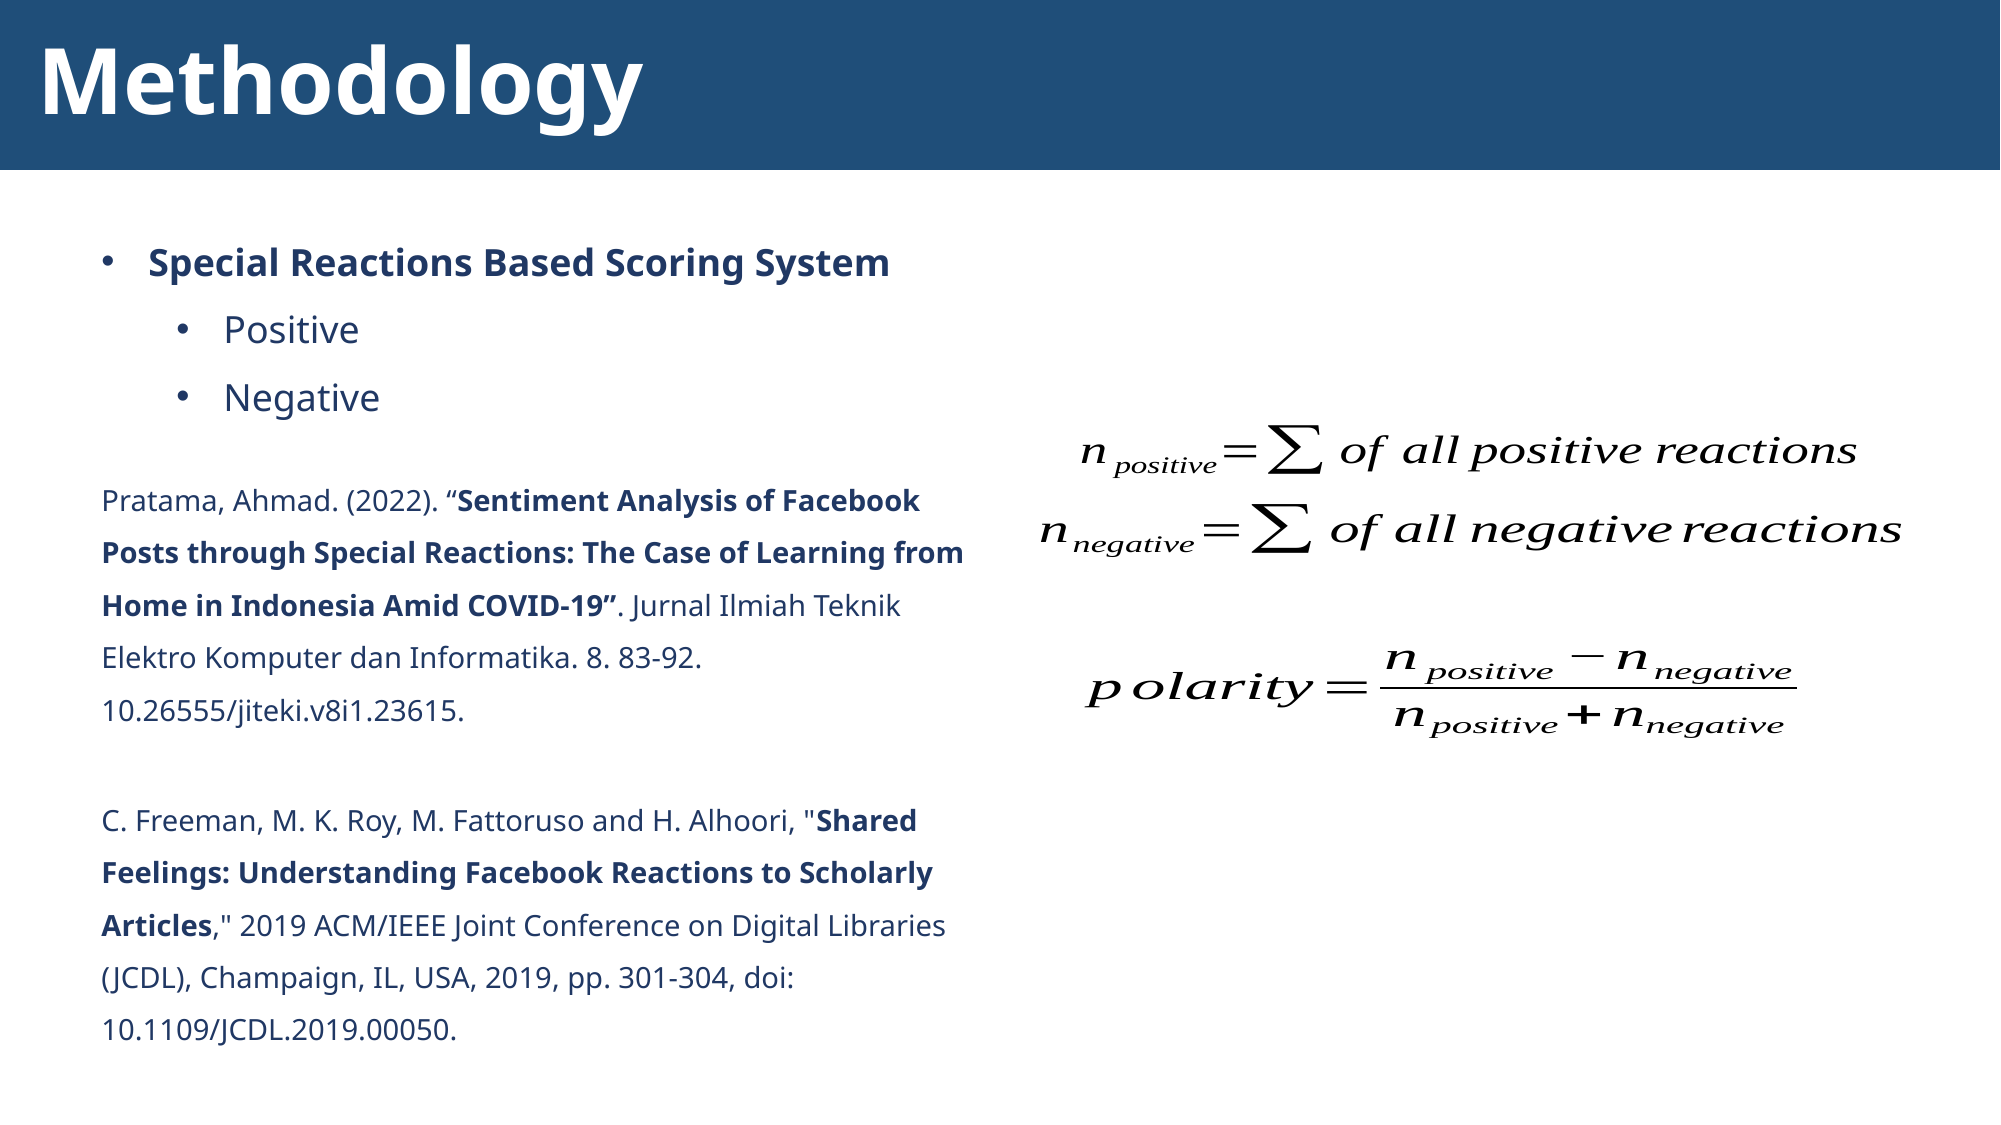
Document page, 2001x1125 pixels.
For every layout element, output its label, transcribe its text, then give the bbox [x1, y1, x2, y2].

title Methodology [0, 0, 2000, 170]
text_box Special Reactions Based Scoring System Positive Negative Pratama, Ahmad. (2022). “Sentiment Analysis of Facebook Posts through Special Reactions: The Case of Learning from Home in Indonesia Amid COVID-19”. Jurnal Ilmiah Teknik Elektro Komputer dan Informatika. 8. 83-92. 10.26555/jiteki.v8i1.23615. C. Freeman, M. K. Roy, M. Fattoruso and H. Alhoori, "Shared Feelings: Understanding Facebook Reactions to Scholarly Articles," 2019 ACM/IEEE Joint Conference on Digital Libraries (JCDL), Champaign, IL, USA, 2019, pp. 301-304, doi: 10.1109/JCDL.2019.00050. [86, 208, 1000, 1055]
